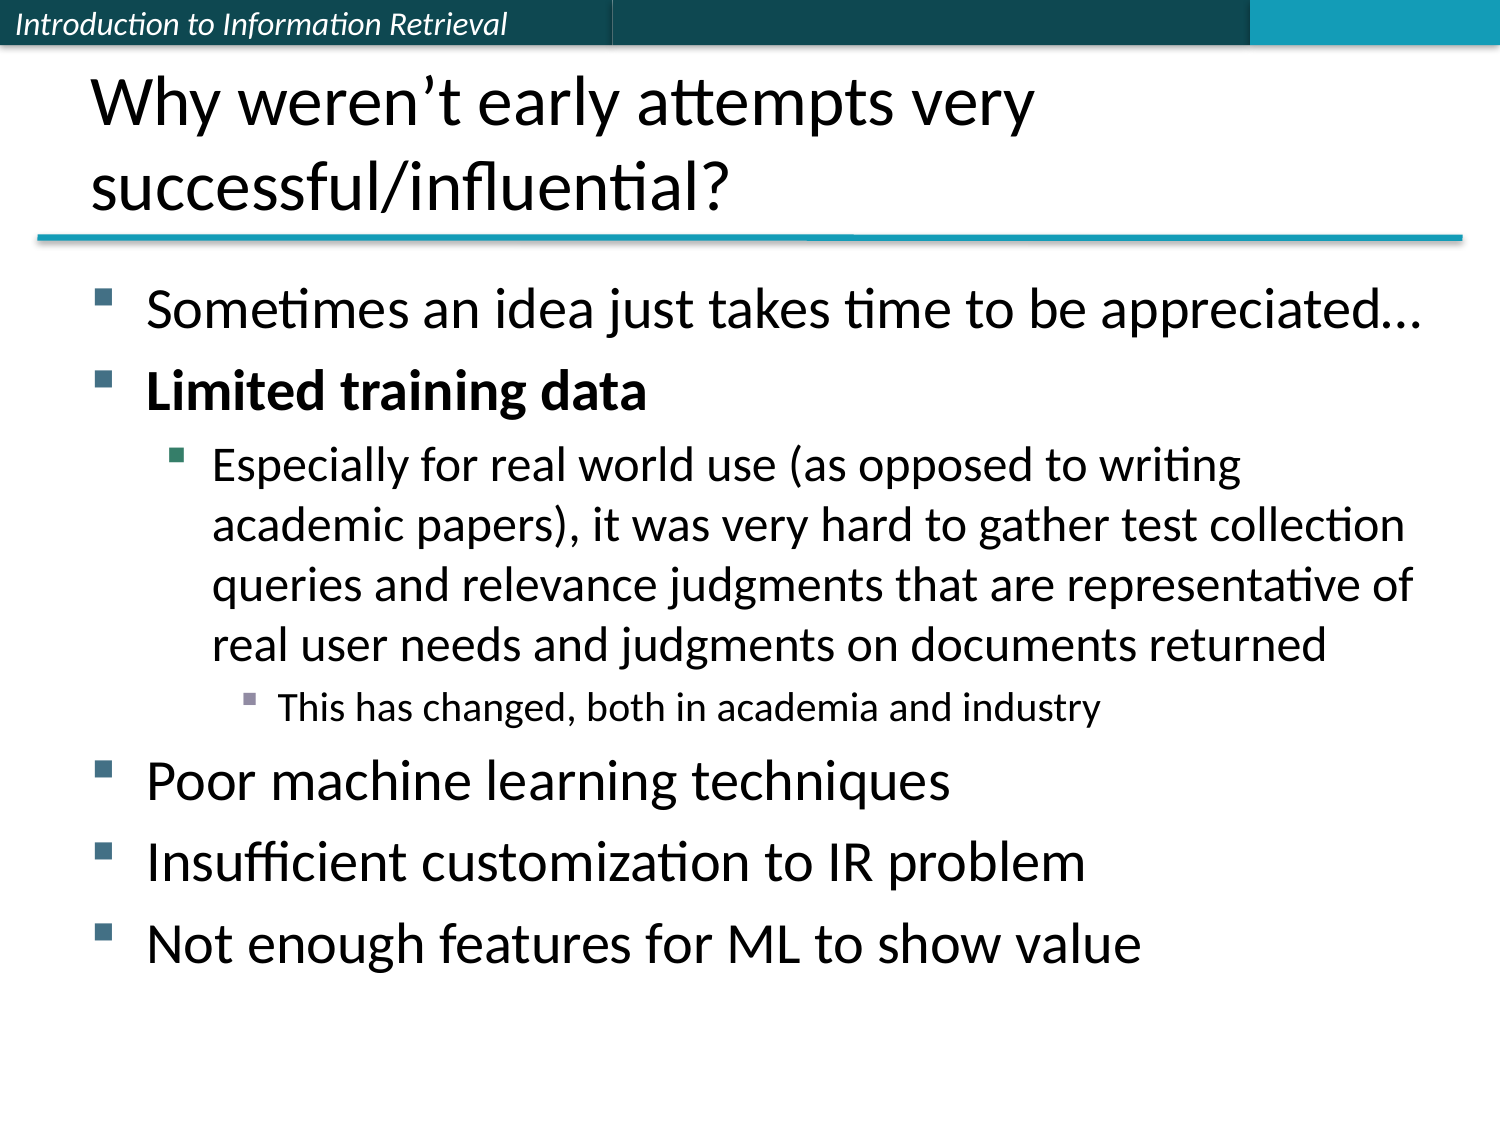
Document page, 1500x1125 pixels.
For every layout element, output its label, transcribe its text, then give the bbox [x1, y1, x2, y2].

title Why weren’t early attempts very successful/influential? [75, 45, 1425, 233]
list Sometimes an idea just takes time to be appreciated… Limited training data Especially for real world use (as opposed to writing academic papers), it was very hard to gather test collection queries and relevance judgments that are representative of real user needs and judgments on documents returned This has changed, both in academia and industry Poor machine learning techniques Insufficient customization to IR problem Not enough features for ML to show value [75, 262, 1450, 1075]
